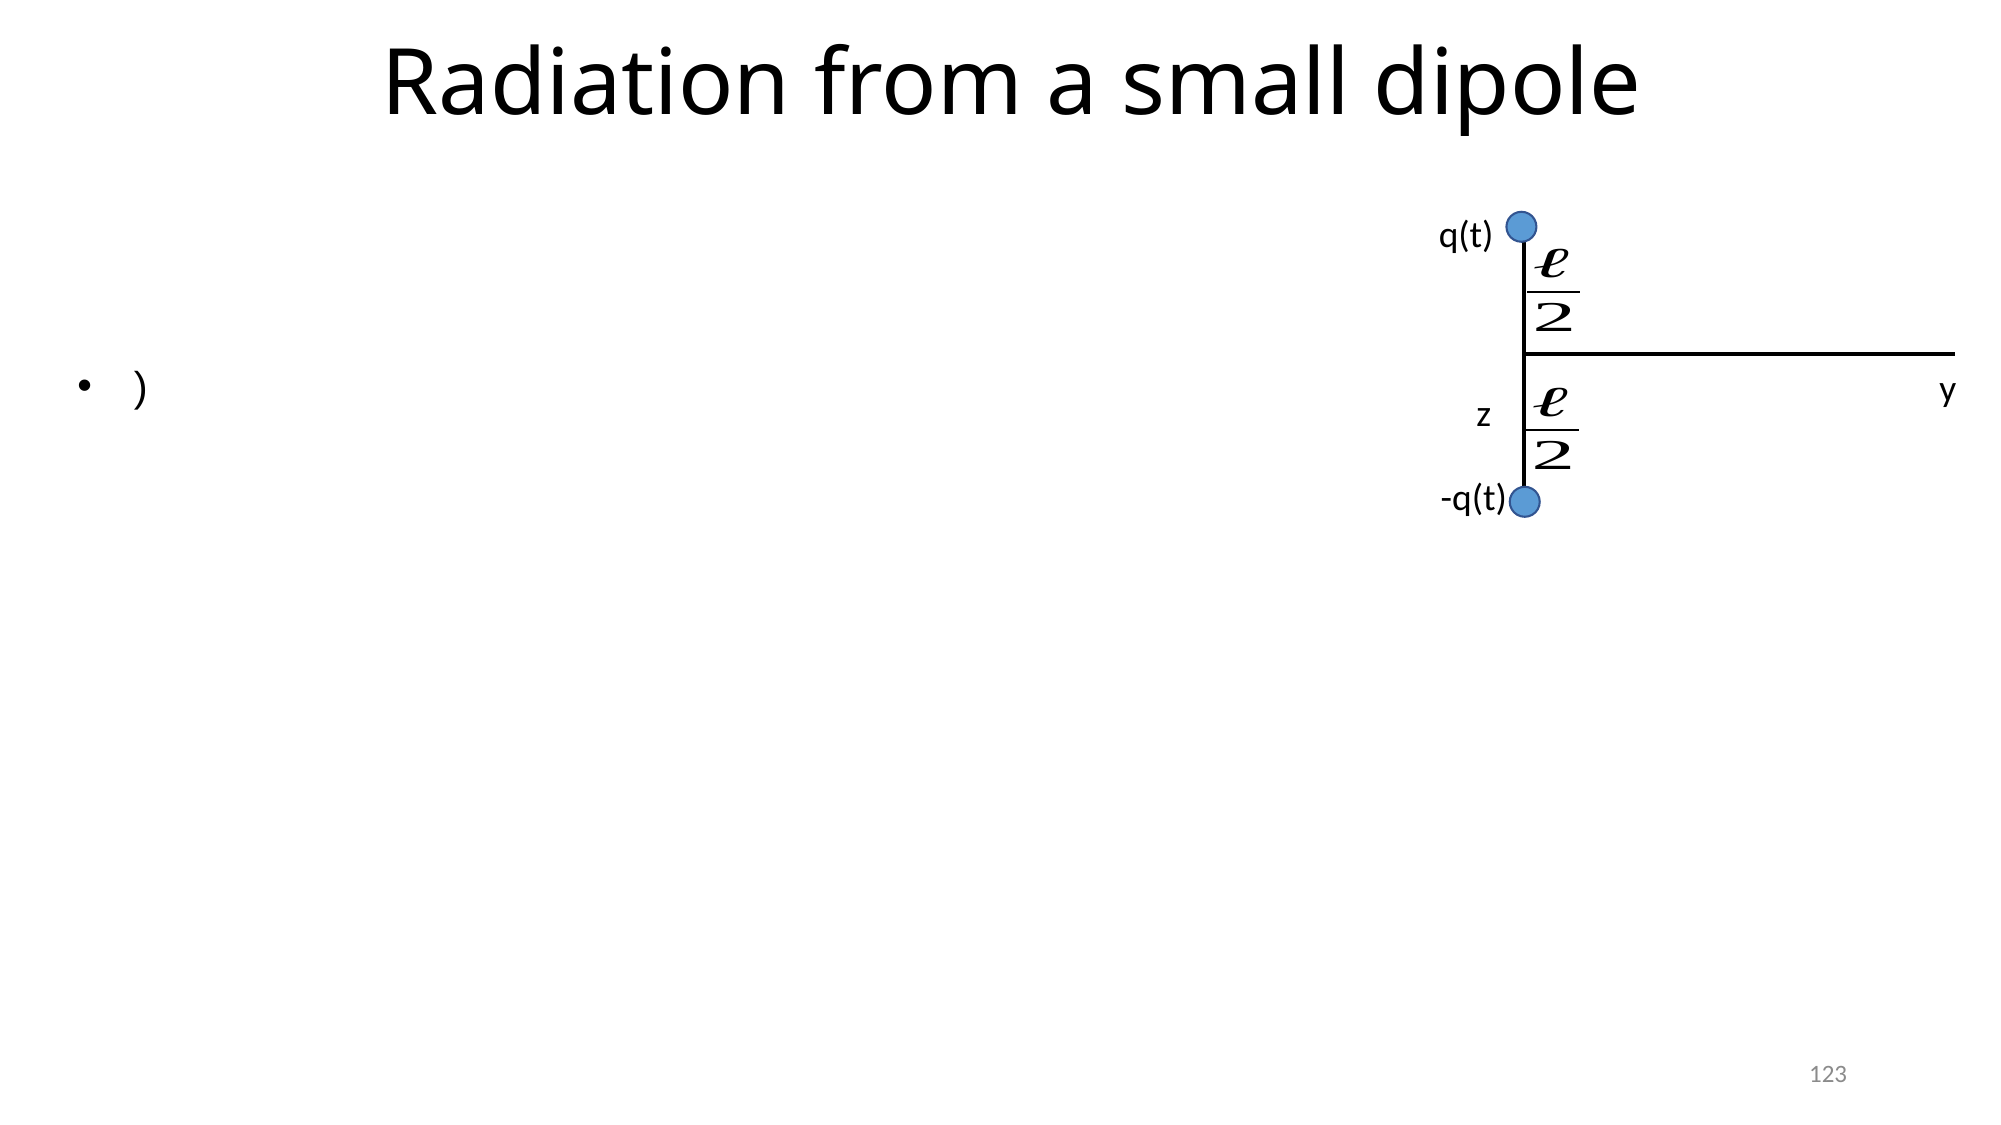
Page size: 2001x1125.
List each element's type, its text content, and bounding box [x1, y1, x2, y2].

title Radiation from a small dipole [47, 21, 1977, 148]
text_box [1417, 202, 1974, 526]
slide_number 123 [1412, 1042, 1863, 1103]
